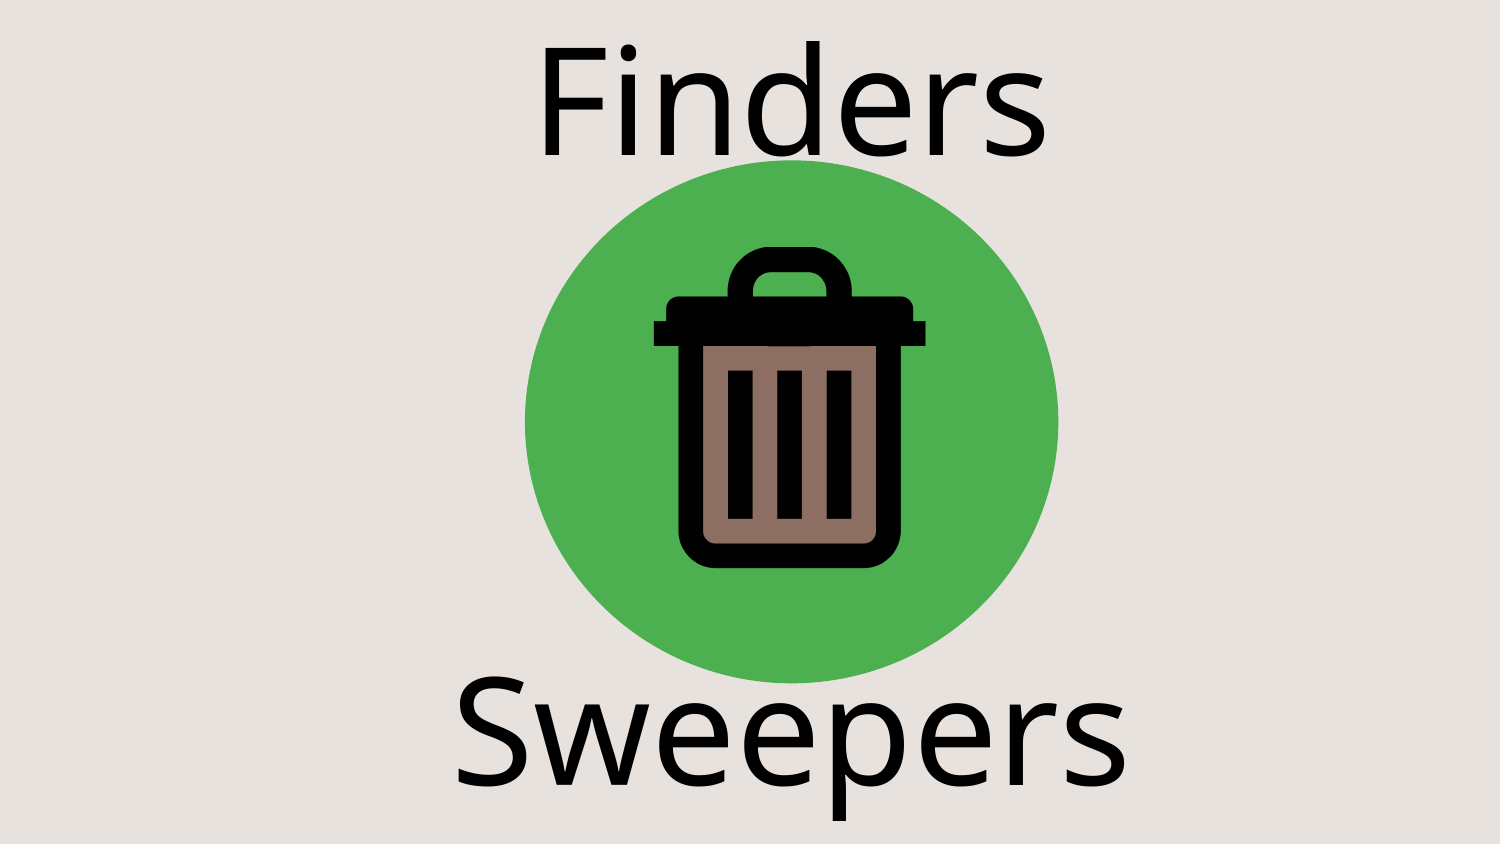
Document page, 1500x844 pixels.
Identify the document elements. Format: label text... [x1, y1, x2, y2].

text_box [524, 160, 1059, 684]
text_box Finders Sweepers [340, 0, 1243, 844]
picture [628, 246, 955, 573]
